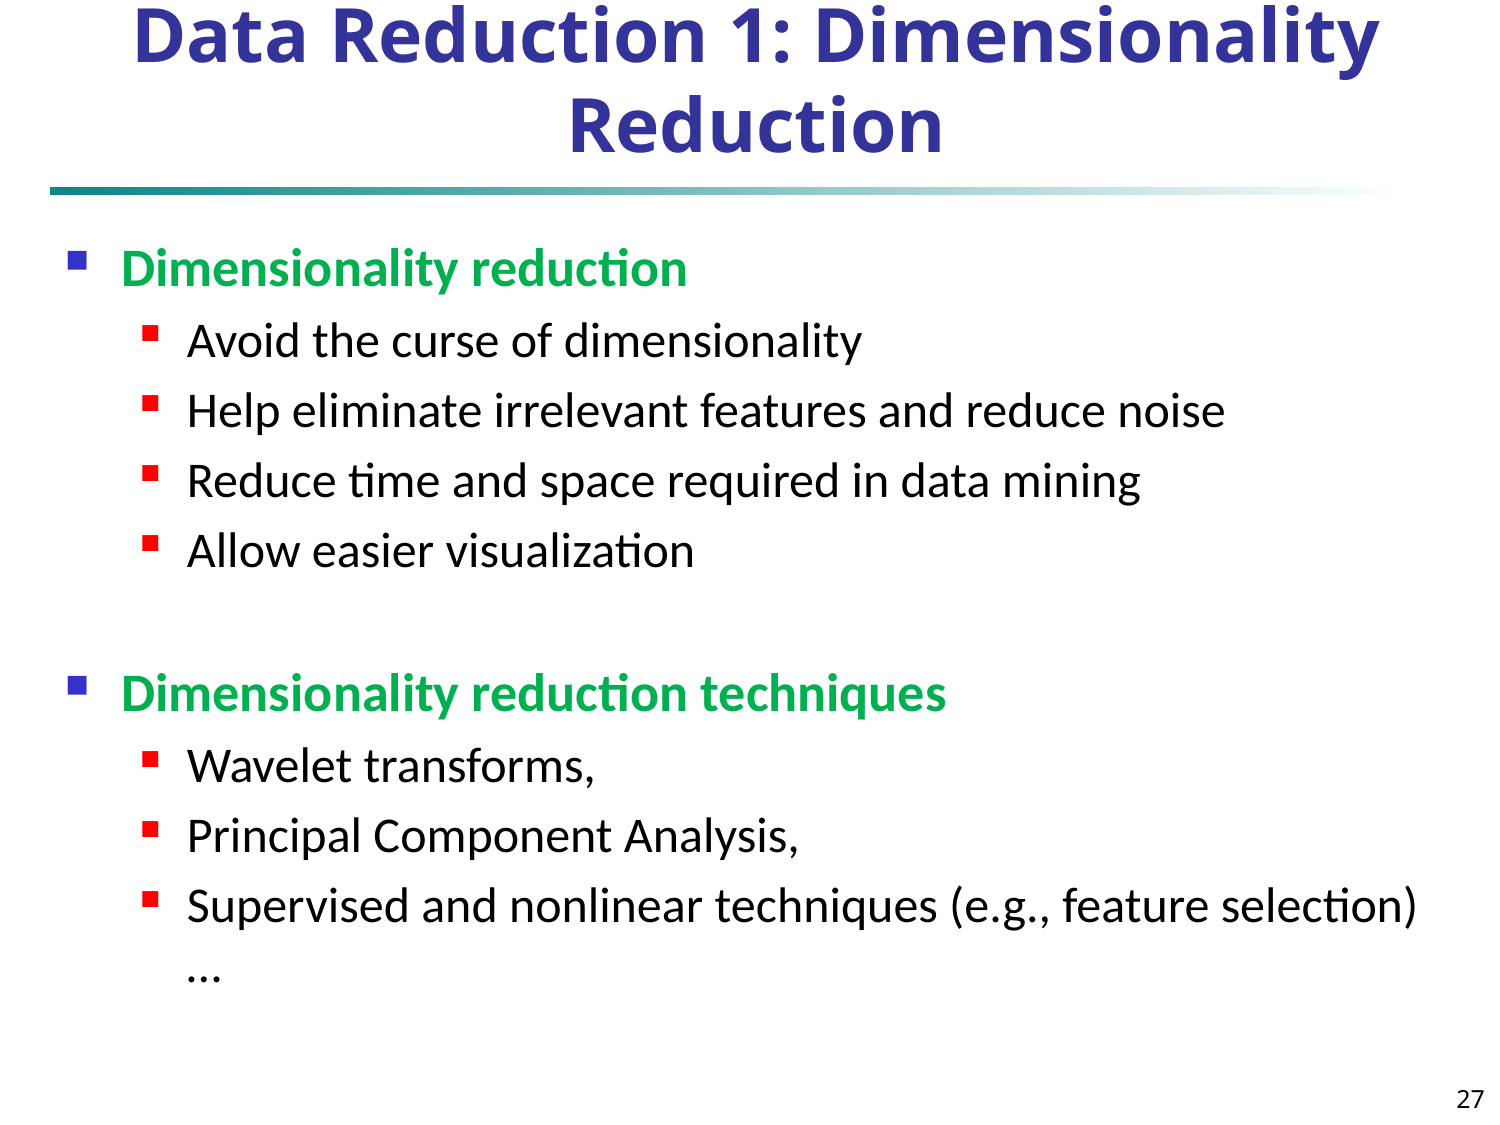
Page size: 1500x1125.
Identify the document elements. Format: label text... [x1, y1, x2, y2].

list Dimensionality reduction Avoid the curse of dimensionality Help eliminate irrelevant features and reduce noise Reduce time and space required in data mining Allow easier visualization Dimensionality reduction techniques Wavelet transforms, Principal Component Analysis, Supervised and nonlinear techniques (e.g., feature selection)… [49, 224, 1451, 913]
title Data Reduction 1: Dimensionality Reduction [0, 74, 1500, 176]
slide_number 27 [1187, 1062, 1500, 1125]
